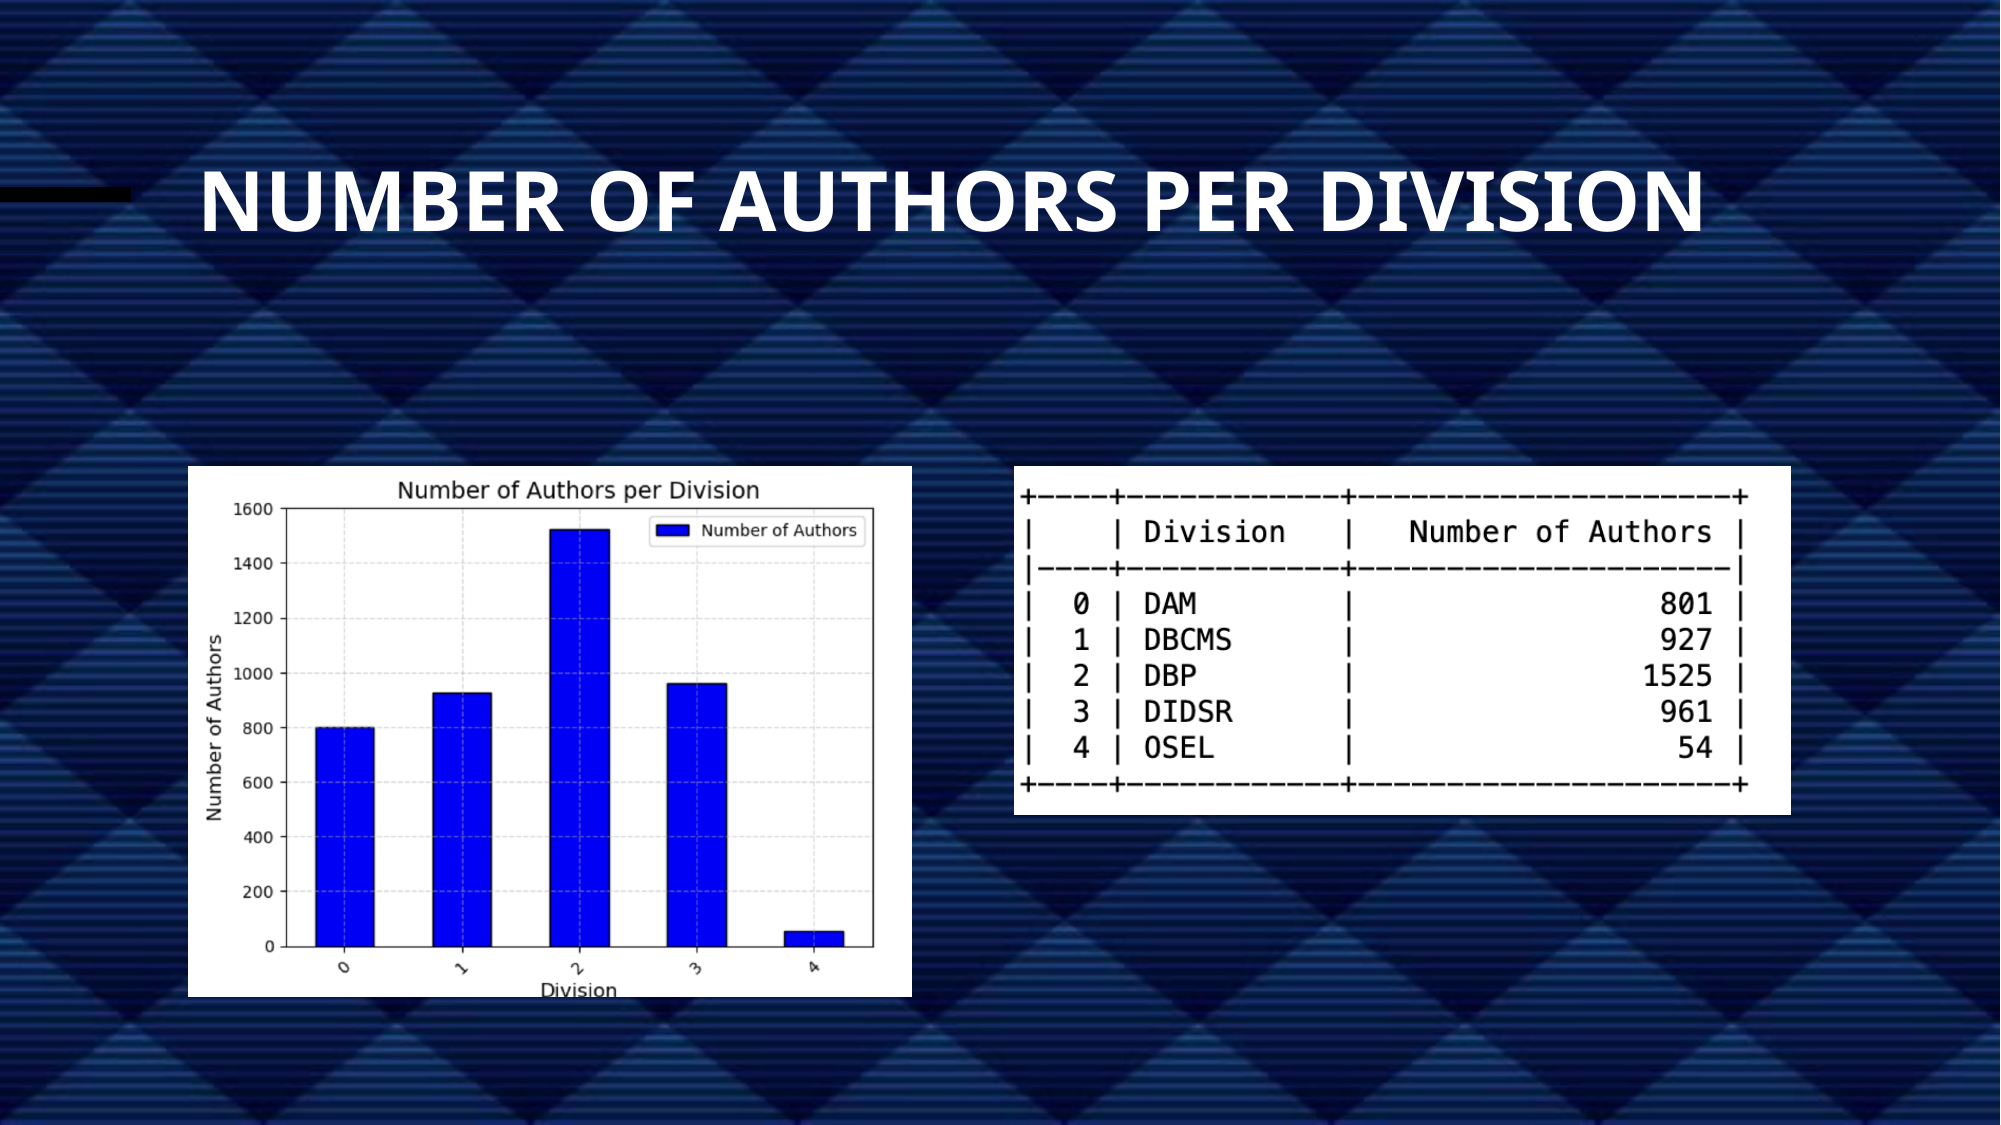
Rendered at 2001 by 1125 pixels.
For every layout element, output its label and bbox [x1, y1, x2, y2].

picture [0, 0, 2000, 1125]
list [188, 466, 912, 997]
